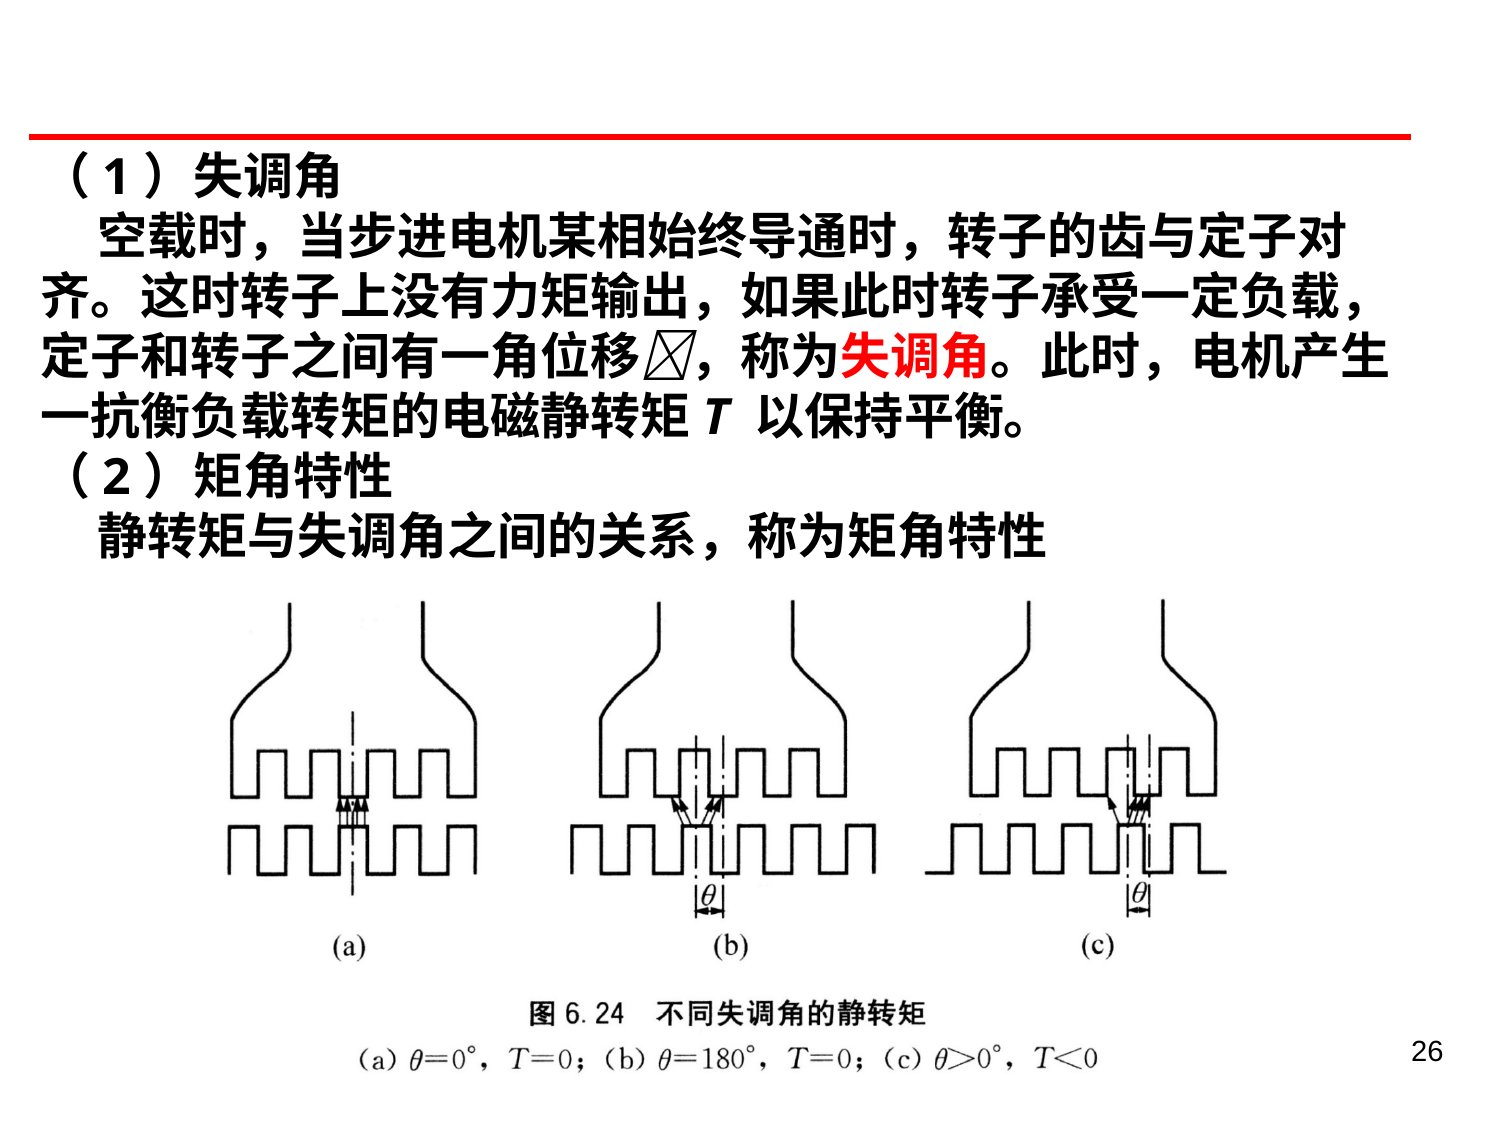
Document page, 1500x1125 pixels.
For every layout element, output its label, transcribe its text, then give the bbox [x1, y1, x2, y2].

slide_number 26 [1363, 1024, 1459, 1103]
picture [218, 592, 1235, 1078]
text_box （1）失调角 空载时，当步进电机某相始终导通时，转子的齿与定子对齐。这时转子上没有力矩输出，如果此时转子承受一定负载，定子和转子之间有一角位移，称为失调角。此时，电机产生一抗衡负载转矩的电磁静转矩T 以保持平衡。 （2）矩角特性 静转矩与失调角之间的关系，称为矩角特性 [25, 137, 1408, 573]
